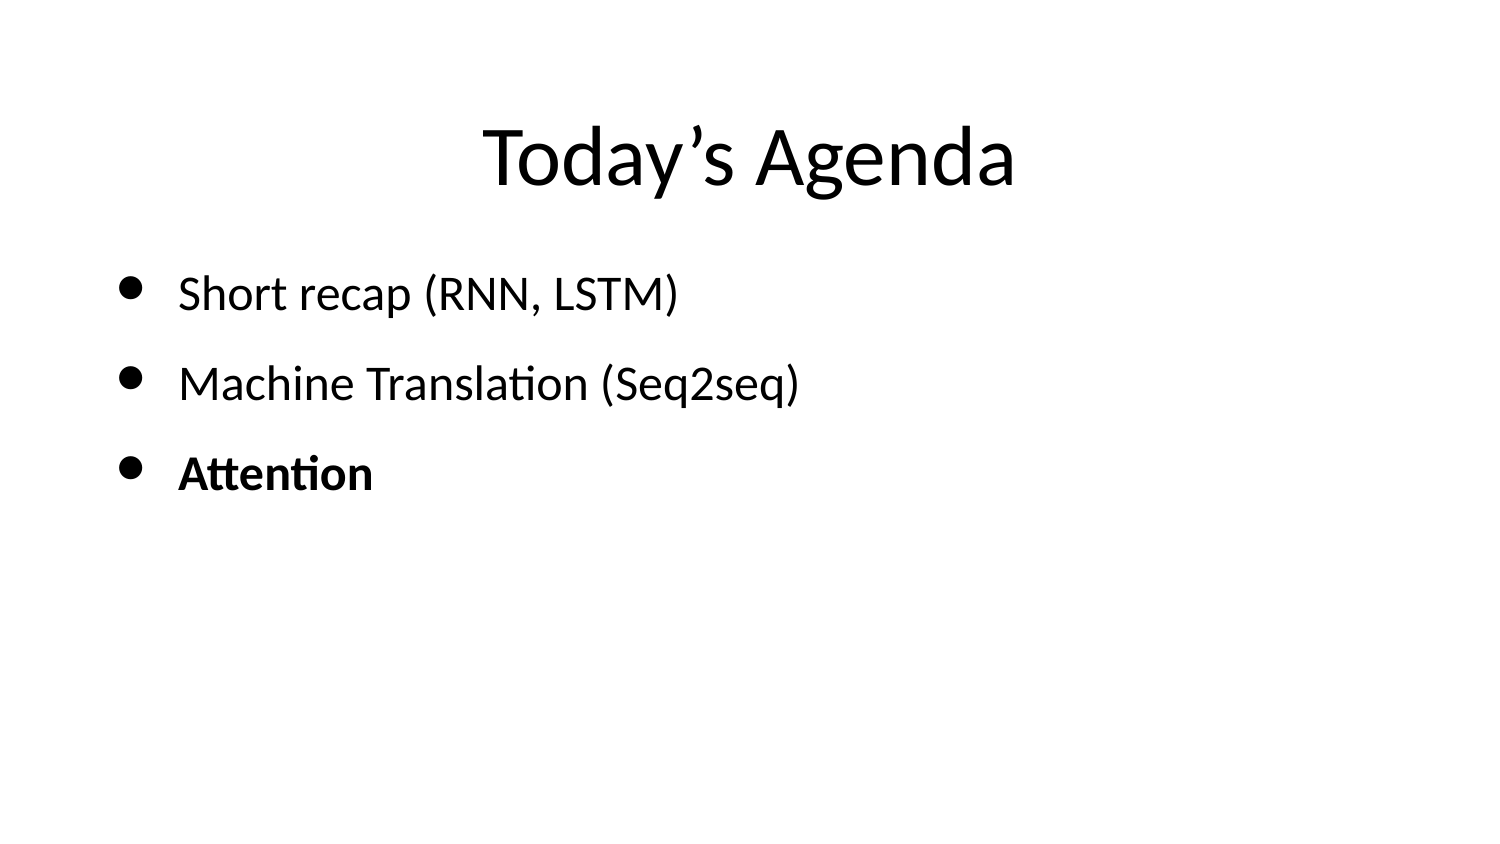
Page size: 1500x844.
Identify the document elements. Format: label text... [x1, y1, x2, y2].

title Today’s Agenda [103, 44, 1397, 208]
list Short recap (RNN, LSTM) Machine Translation (Seq2seq) Attention [103, 224, 1397, 760]
